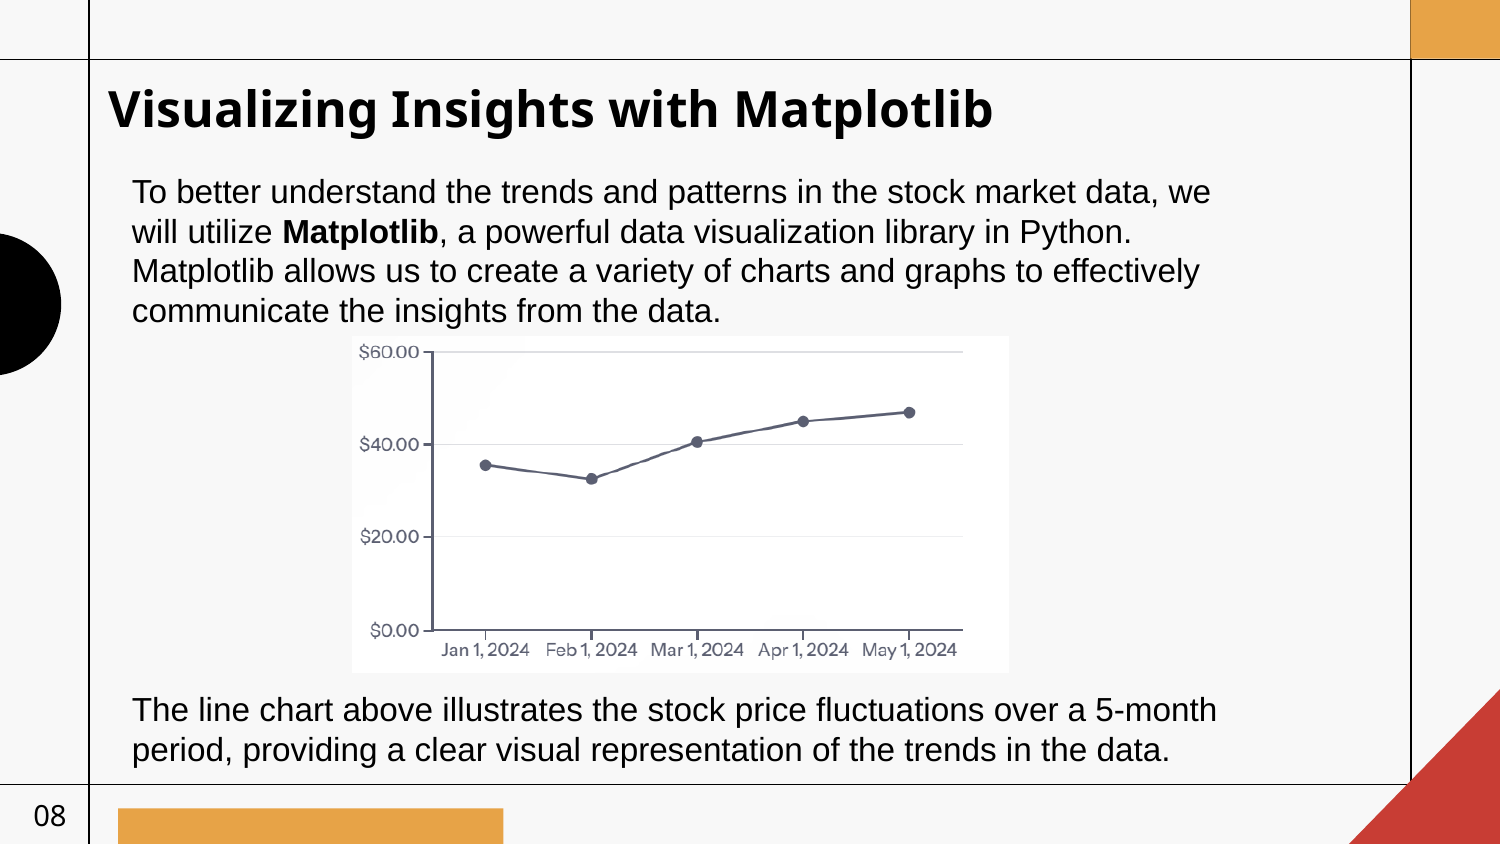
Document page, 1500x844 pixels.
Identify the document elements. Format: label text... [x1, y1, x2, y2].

text_box 08 [18, 795, 103, 844]
title Visualizing Insights with Matplotlib [93, 62, 1133, 163]
picture [351, 336, 1009, 673]
text_box The line chart above illustrates the stock price fluctuations over a 5-month period, providing a clear visual representation of the trends in the data. [117, 681, 1244, 776]
text_box To better understand the trends and patterns in the stock market data, we will utilize Matplotlib, a powerful data visualization library in Python. Matplotlib allows us to create a variety of charts and graphs to effectively communicate the insights from the data. [117, 162, 1244, 337]
